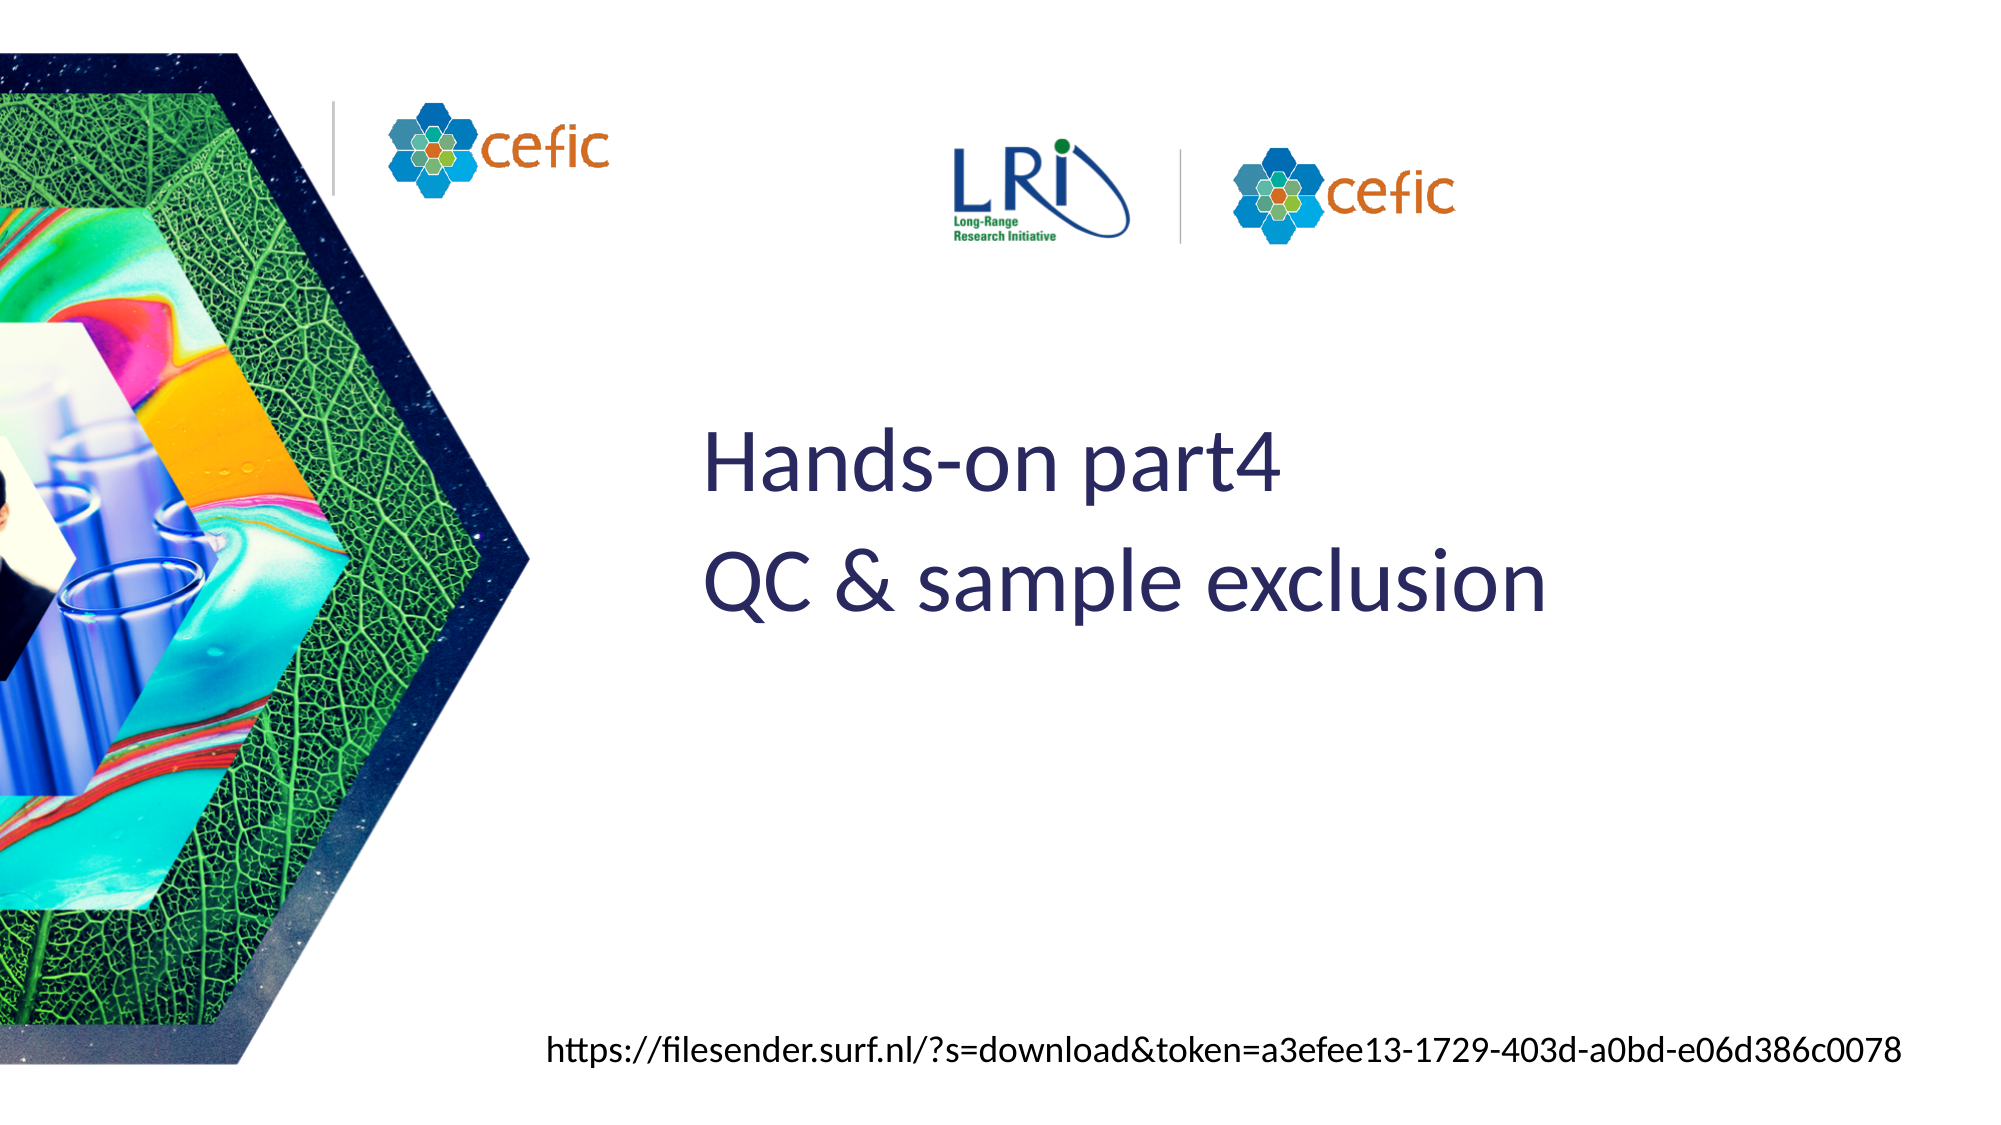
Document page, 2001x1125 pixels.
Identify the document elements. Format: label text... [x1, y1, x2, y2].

picture [1224, 137, 1467, 255]
text_box https://filesender.surf.nl/?s=download&token=a3efee13-1729-403d-a0bd-e06d386c0078 [531, 1017, 1932, 1078]
text_box Hands-on part4 QC & sample exclusion [687, 405, 1978, 795]
text_box [508, 894, 1417, 1094]
picture [0, 0, 655, 1125]
picture [910, 124, 1191, 263]
